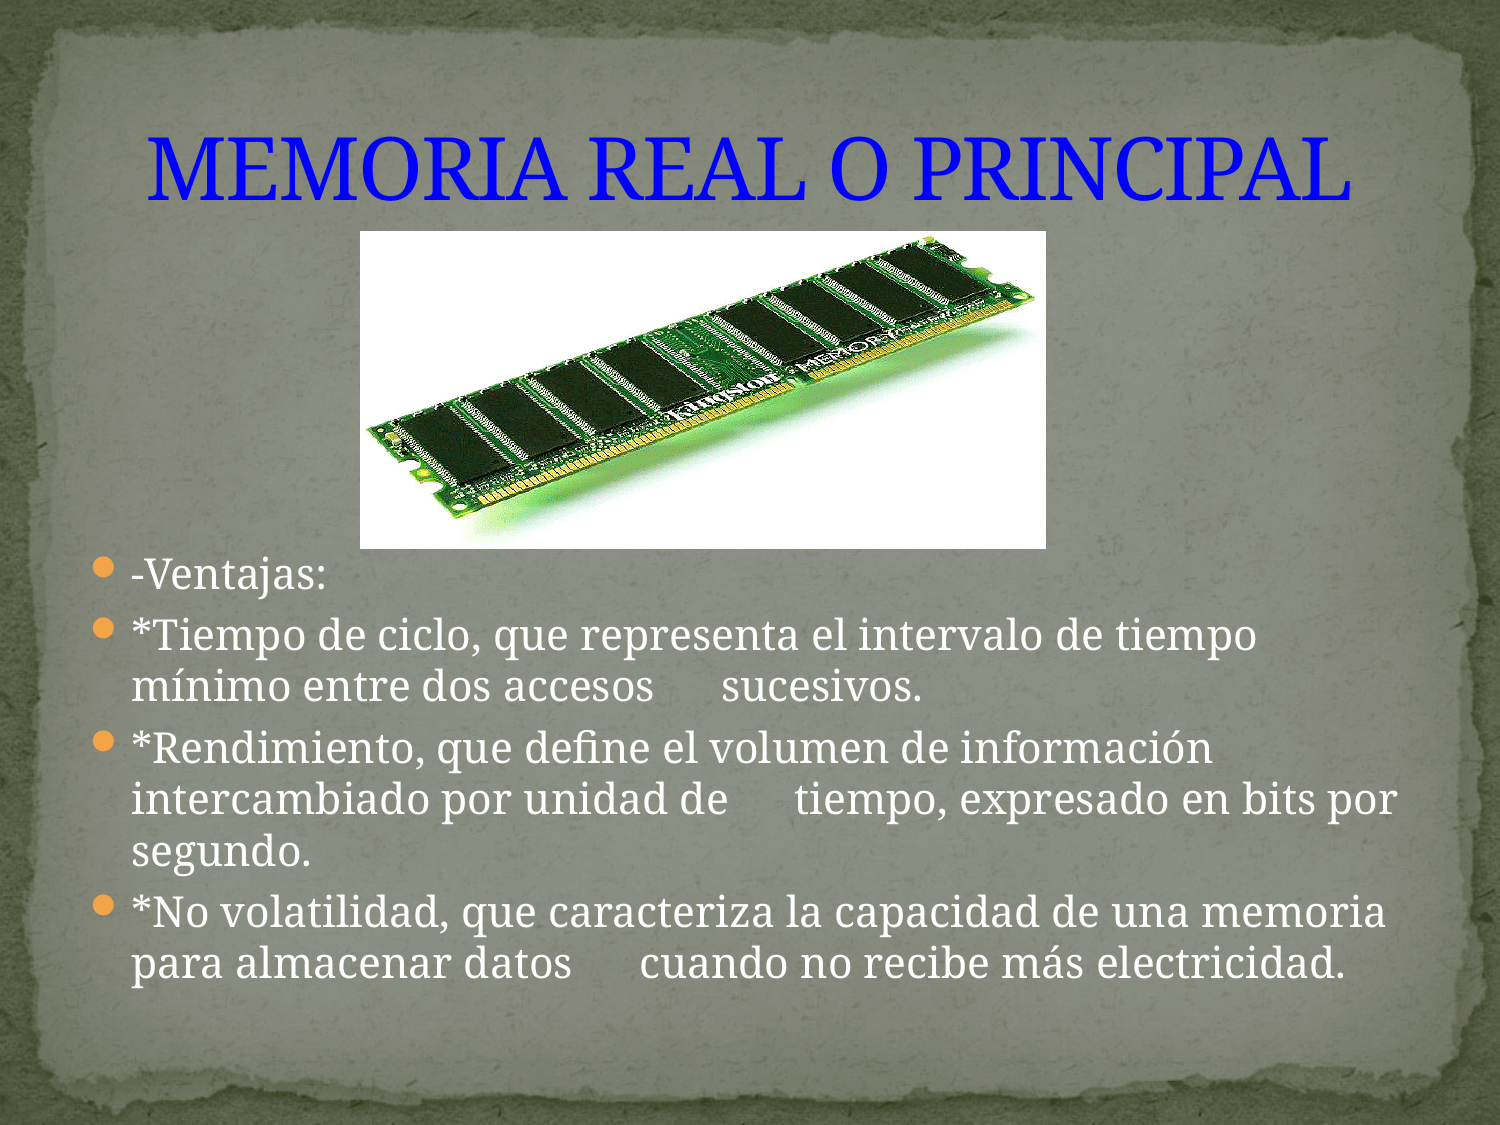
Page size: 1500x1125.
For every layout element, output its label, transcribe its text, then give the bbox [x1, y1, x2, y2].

title MEMORIA REAL O PRINCIPAL [74, 24, 1425, 225]
picture [360, 231, 1046, 549]
list -Ventajas: *Tiempo de ciclo, que representa el intervalo de tiempo mínimo entre dos accesos sucesivos. *Rendimiento, que define el volumen de información intercambiado por unidad de tiempo, expresado en bits por segundo. *No volatilidad, que caracteriza la capacidad de una memoria para almacenar datos cuando no recibe más electricidad. [75, 538, 1425, 1000]
